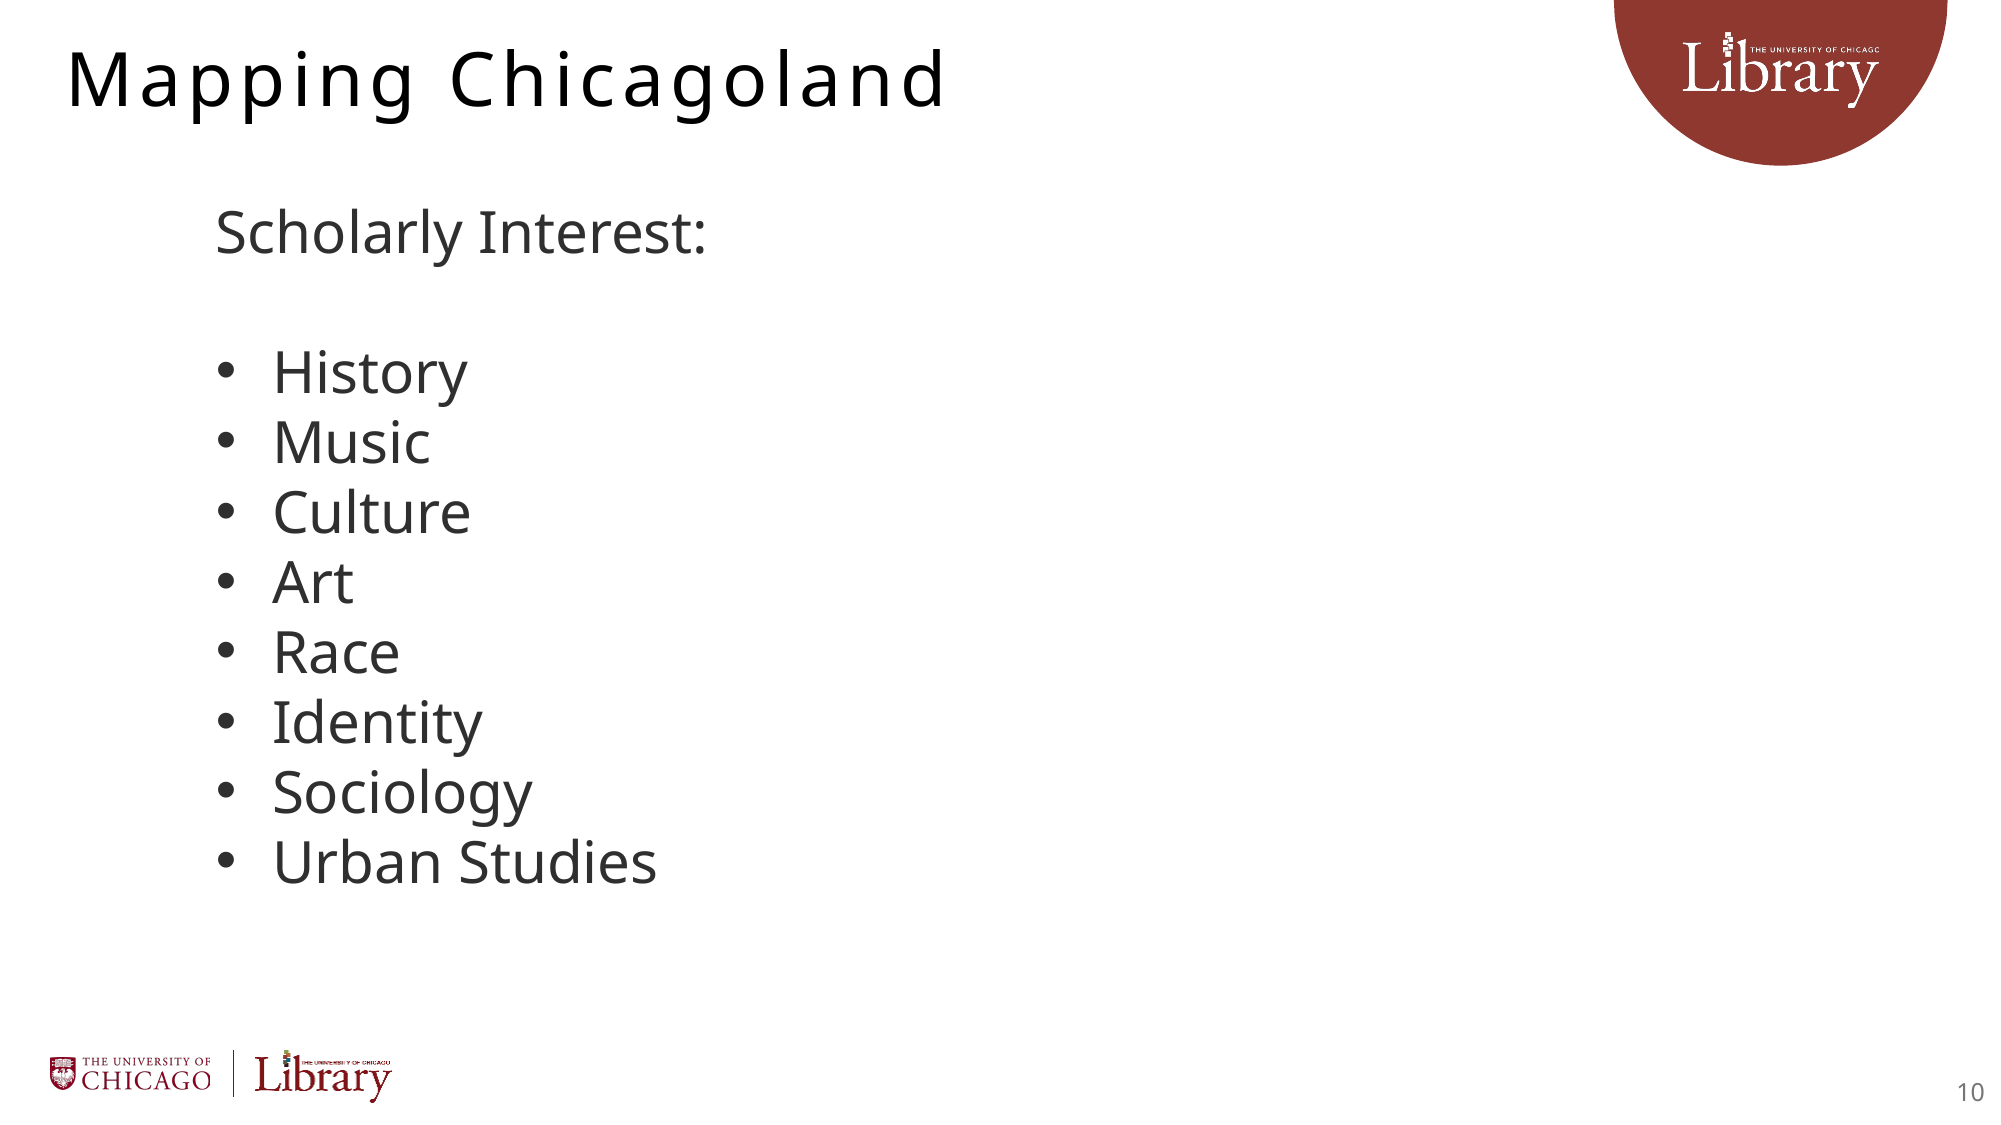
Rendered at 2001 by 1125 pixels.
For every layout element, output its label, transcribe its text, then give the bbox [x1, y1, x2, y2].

text_box Scholarly Interest: History Music Culture Art Race Identity Sociology Urban Studies [201, 187, 724, 948]
slide_number 10 [1914, 1063, 2000, 1124]
title Mapping Chicagoland [50, 34, 1604, 132]
picture [253, 1050, 392, 1103]
